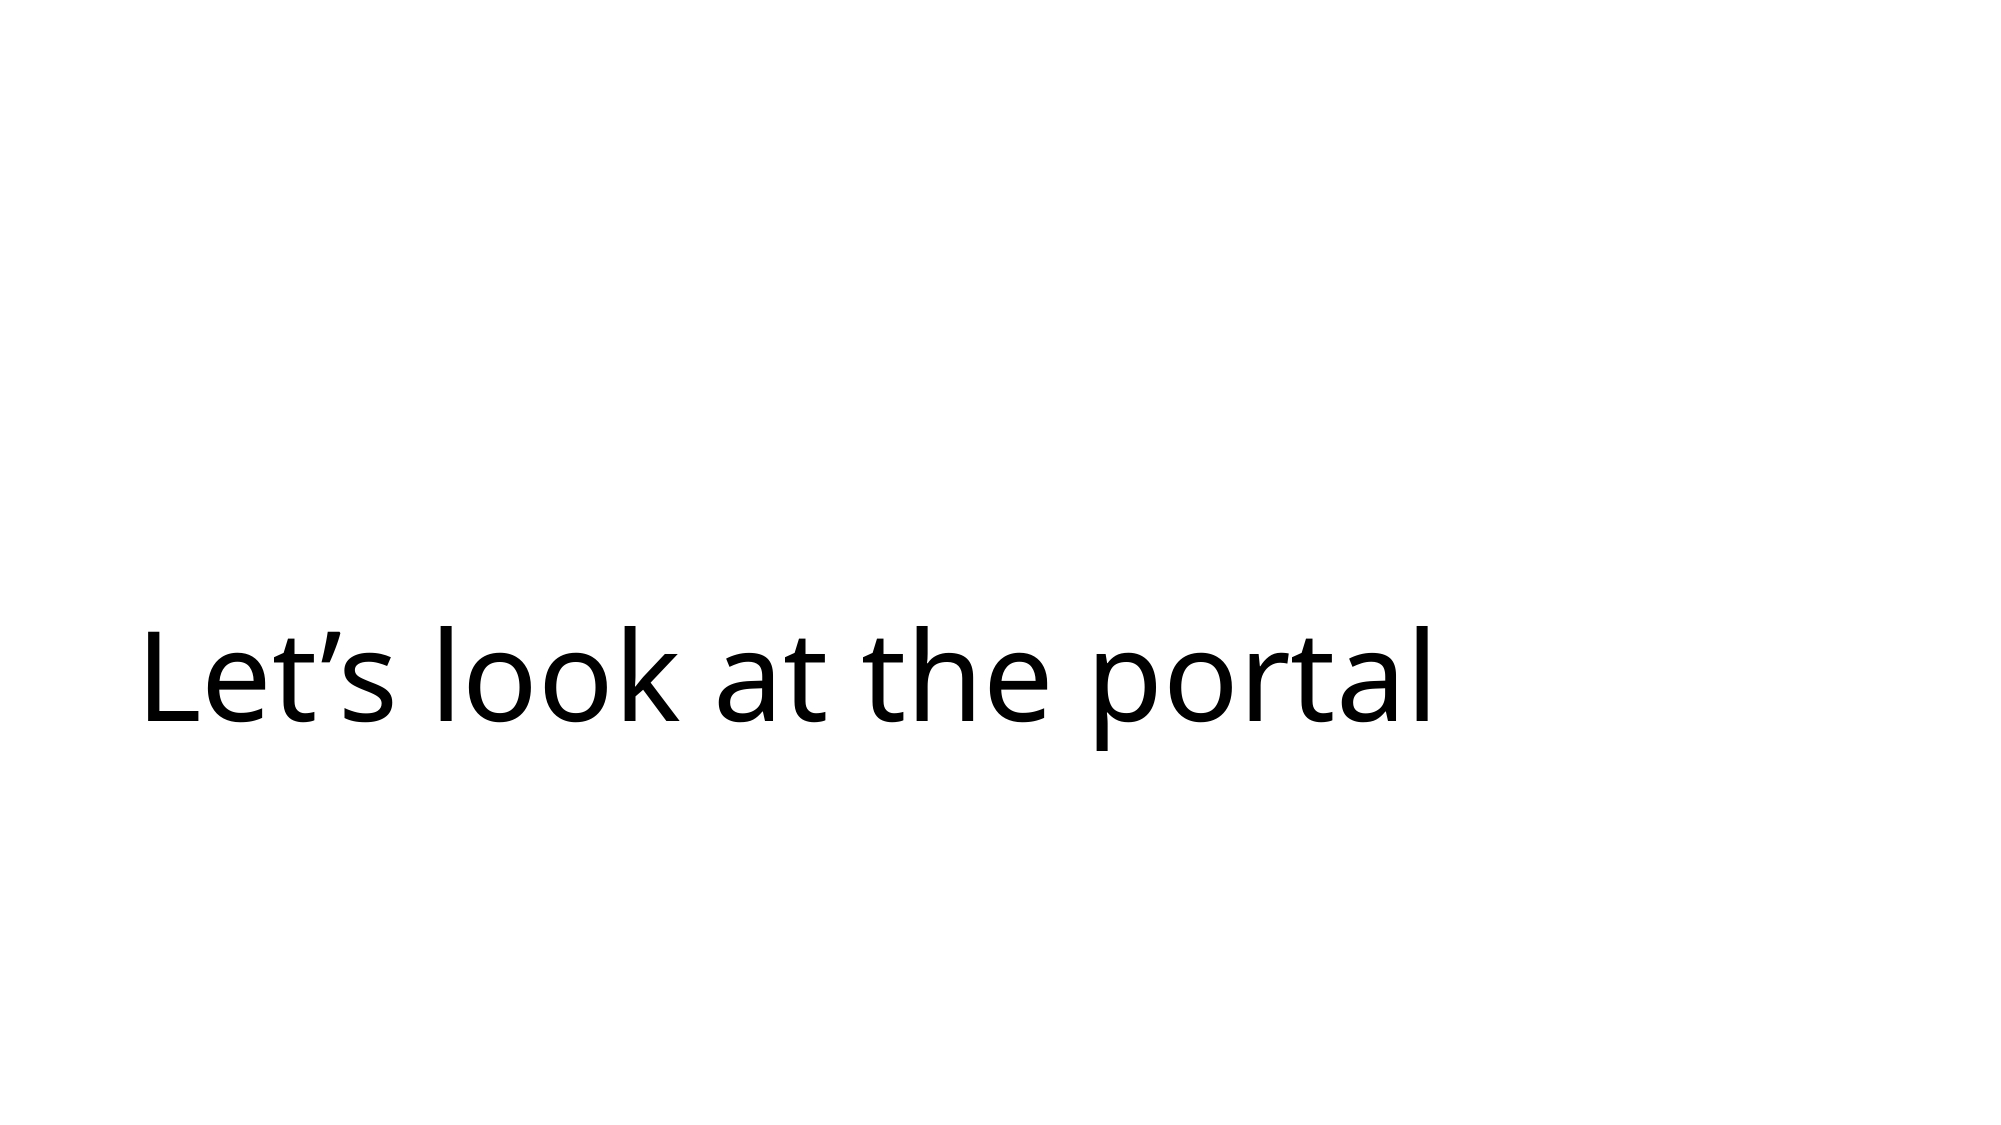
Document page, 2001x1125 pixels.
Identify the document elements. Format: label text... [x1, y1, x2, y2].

title Let’s look at the portal [136, 562, 1862, 749]
